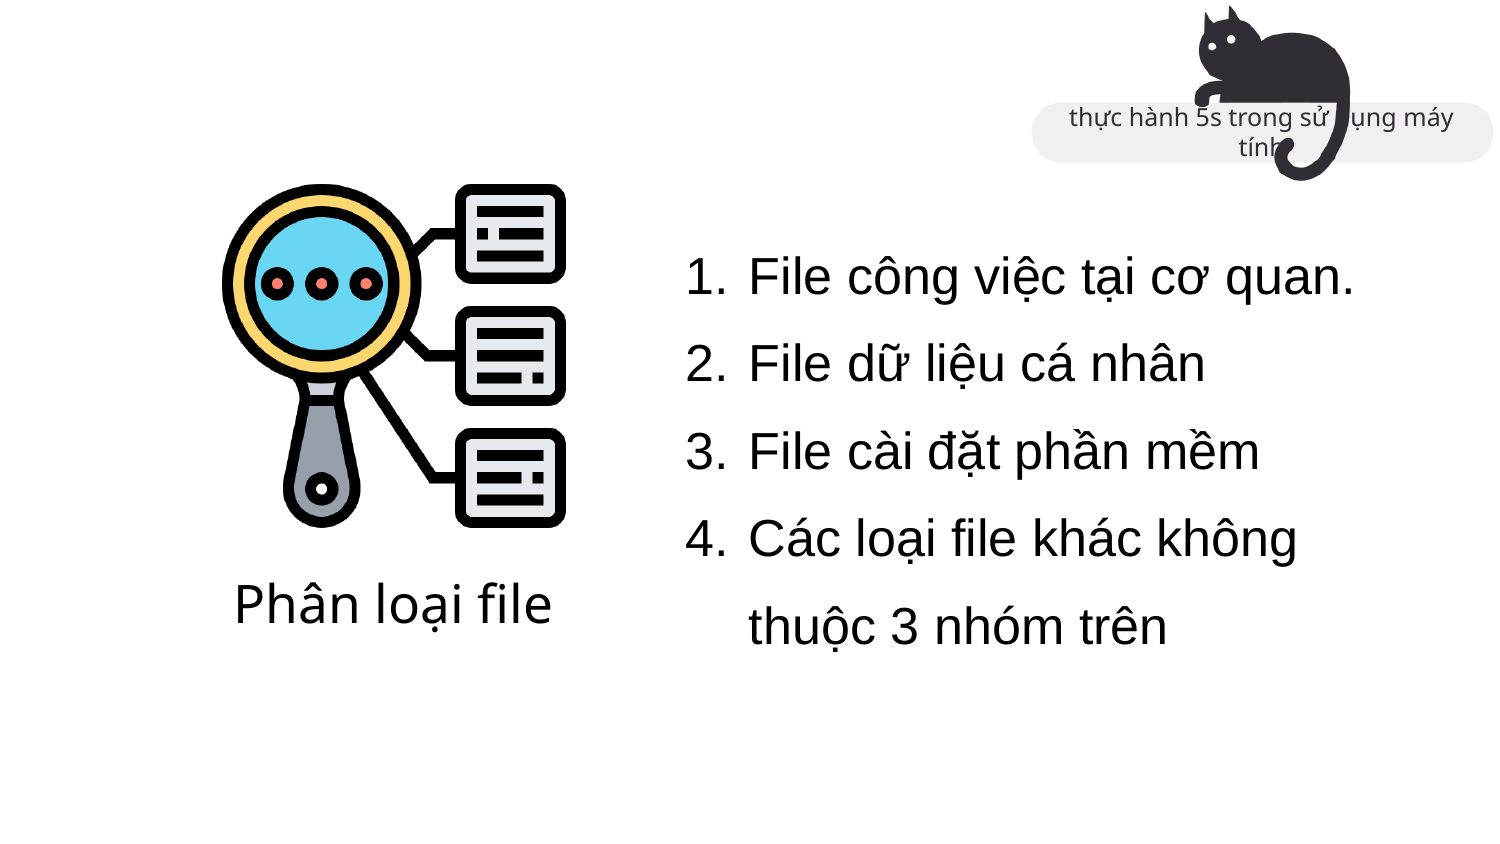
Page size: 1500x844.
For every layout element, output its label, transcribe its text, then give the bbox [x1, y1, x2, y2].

picture [216, 178, 571, 533]
title Phân loại file [199, 555, 588, 650]
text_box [1028, 0, 1500, 229]
list File công việc tại cơ quan. File dữ liệu cá nhân File cài đặt phần mềm Các loại file khác không thuộc 3 nhóm trên [658, 264, 1443, 608]
